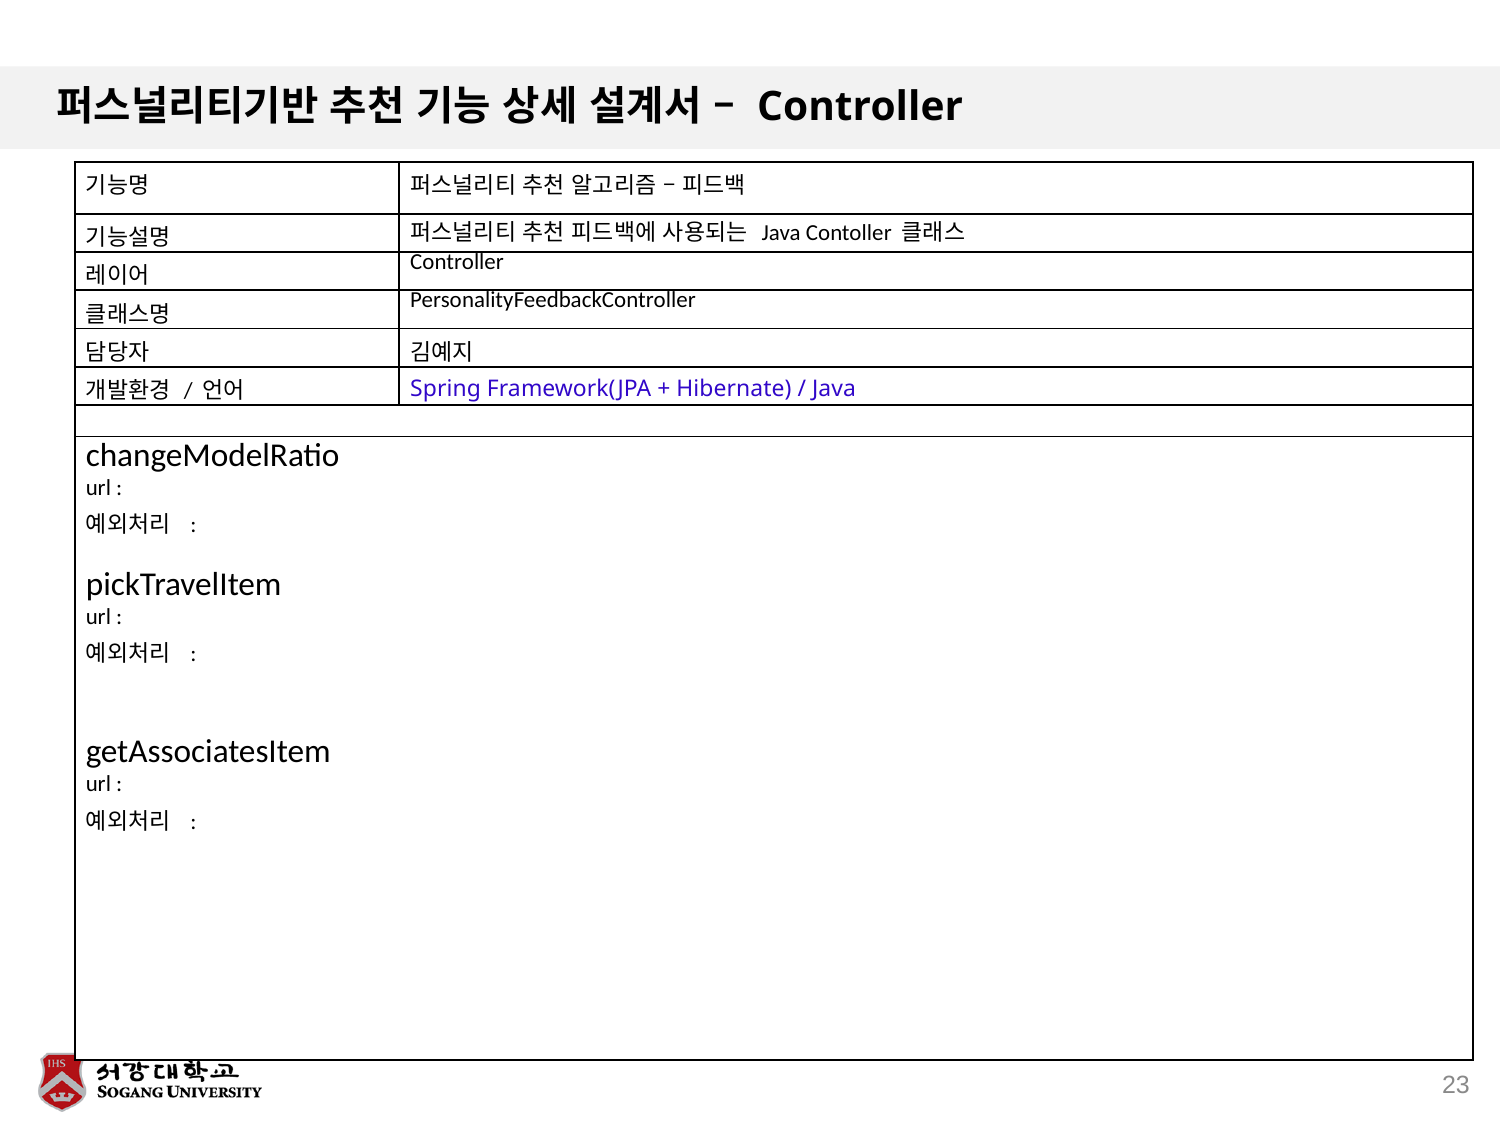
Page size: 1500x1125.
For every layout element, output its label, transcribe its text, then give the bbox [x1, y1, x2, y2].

table_cell PersonalityFeedbackController [400, 291, 1472, 328]
table_cell 담당자 [76, 329, 398, 366]
table_header 퍼스널리티 추천 알고리즘 – 피드백 [400, 163, 1472, 213]
table_cell Controller [400, 253, 1472, 289]
table_cell 퍼스널리티 추천 피드백에 사용되는 Java Contoller 클래스 [400, 215, 1472, 251]
table_cell 기능설명 [76, 215, 398, 251]
table_cell 김예지 [400, 329, 1472, 366]
picture [0, 1031, 294, 1125]
title 퍼스널리티기반 추천 기능 상세 설계서 – Controller [41, 64, 1459, 149]
table_cell [76, 406, 1472, 436]
table_cell 레이어 [76, 253, 398, 289]
table_cell Spring Framework(JPA + Hibernate) / Java [400, 368, 1472, 404]
table_cell changeModelRatio url : 예외처리 : pickTravelItem url : 예외처리 : getAssociatesItem url : 예외처리 : [76, 437, 1472, 1059]
table_cell 개발환경 / 언어 [76, 368, 398, 404]
slide_number 23 [1147, 1053, 1485, 1114]
table_cell 클래스명 [76, 291, 398, 328]
table_header 기능명 [76, 163, 398, 213]
